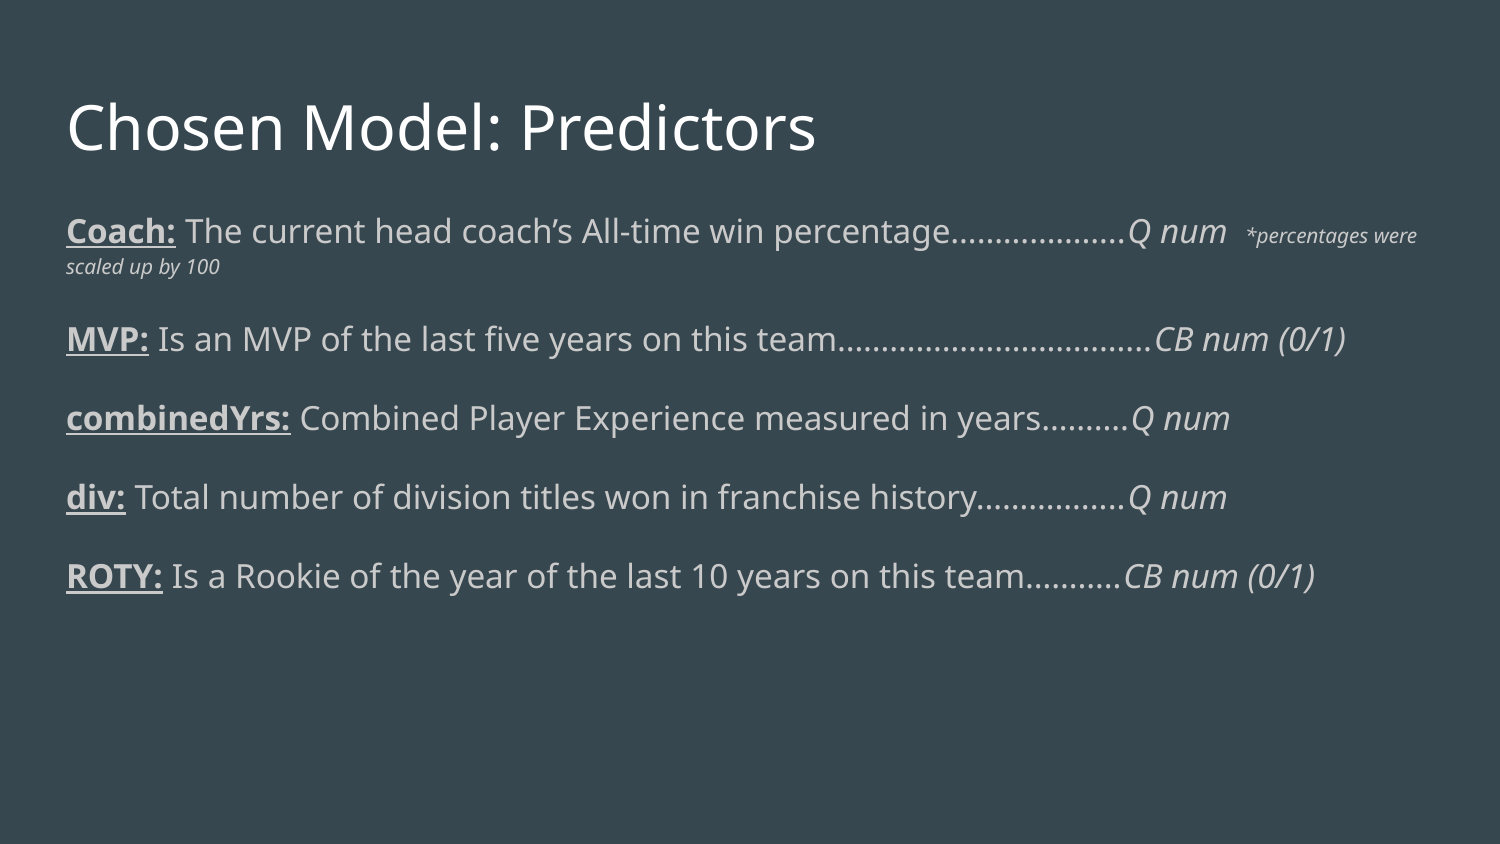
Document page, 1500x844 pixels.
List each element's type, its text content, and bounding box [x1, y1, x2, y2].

title Chosen Model: Predictors [51, 72, 1449, 167]
list Coach: The current head coach’s All-time win percentage………………..Q num *percentages were scaled up by 100 MVP: Is an MVP of the last five years on this team……………………………...CB num (0/1) combinedYrs: Combined Player Experience measured in years……….Q num div: Total number of division titles won in franchise history………….....Q num ROTY: Is a Rookie of the year of the last 10 years on this team………..CB num (0/1) [51, 189, 1449, 750]
